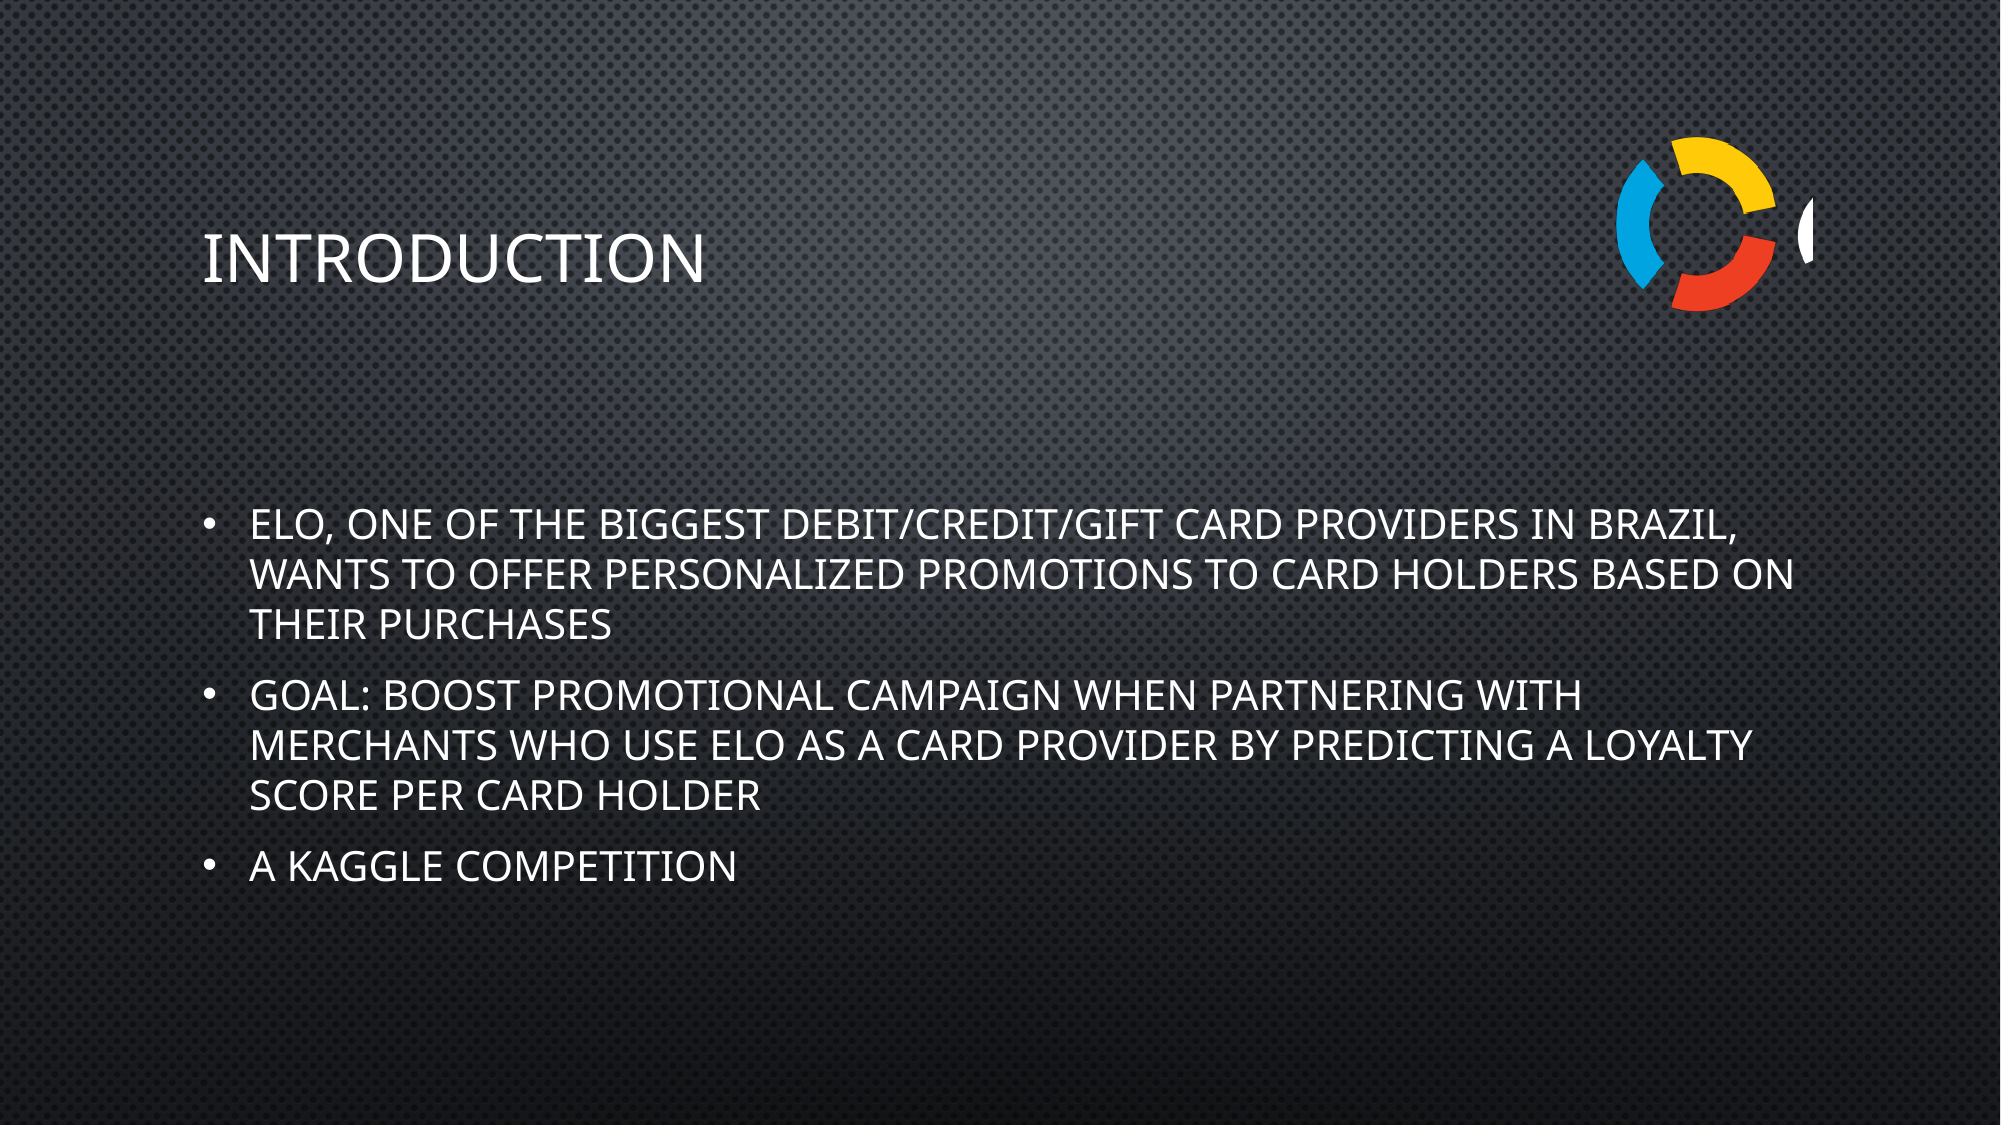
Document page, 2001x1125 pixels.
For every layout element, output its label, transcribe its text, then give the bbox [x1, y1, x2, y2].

list Elo, one of the biggest debit/credit/gift card providers in brazil, wants to offer personalized promotions to card holders based on their purchases Goal: boost promotional campaign when partnering with merchants who use Elo as a card provider by predicting a loyalty score per card holder A Kaggle competition [187, 437, 1813, 950]
title Introduction [187, 99, 1813, 413]
picture [1579, 99, 1813, 351]
